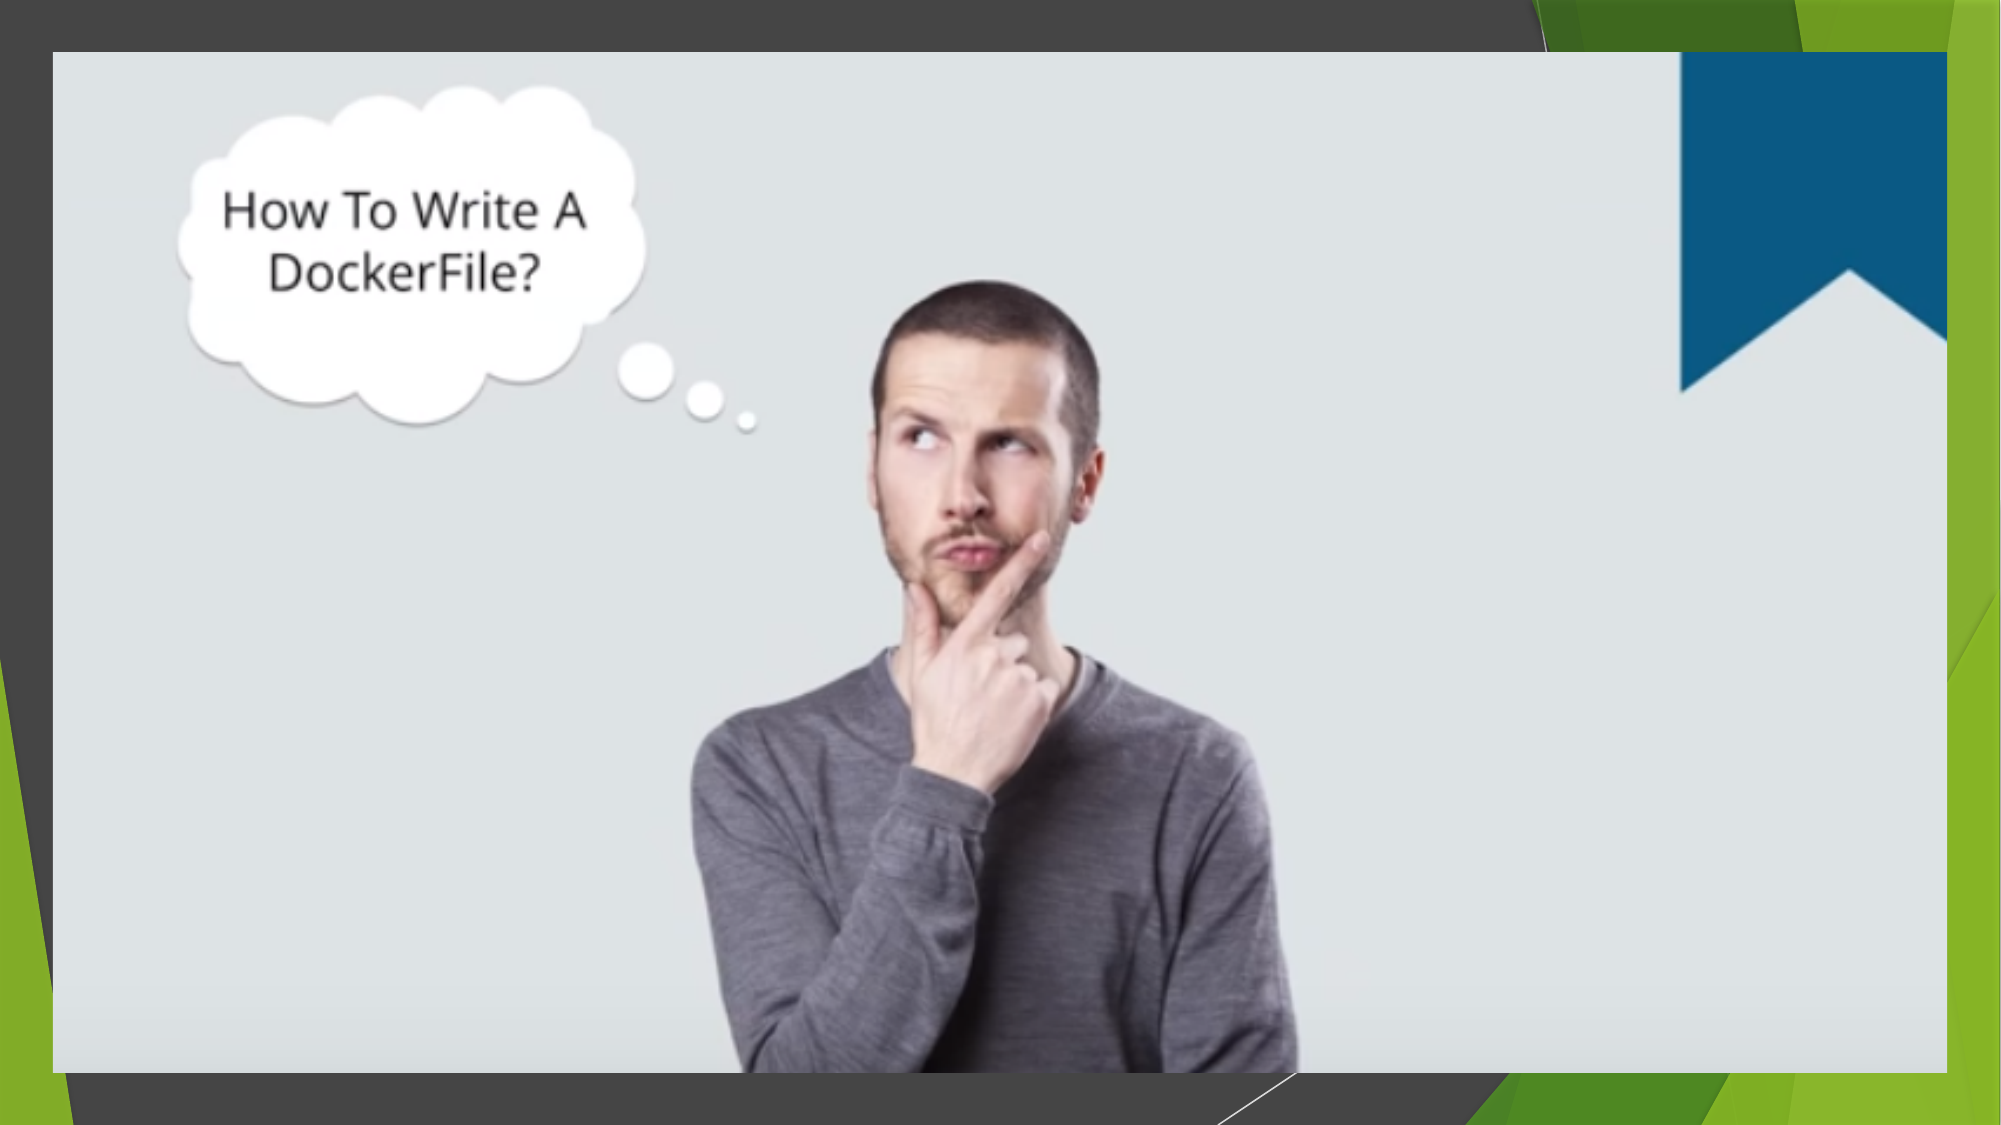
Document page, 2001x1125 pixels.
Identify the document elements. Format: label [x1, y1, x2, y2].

list [52, 52, 1948, 1073]
